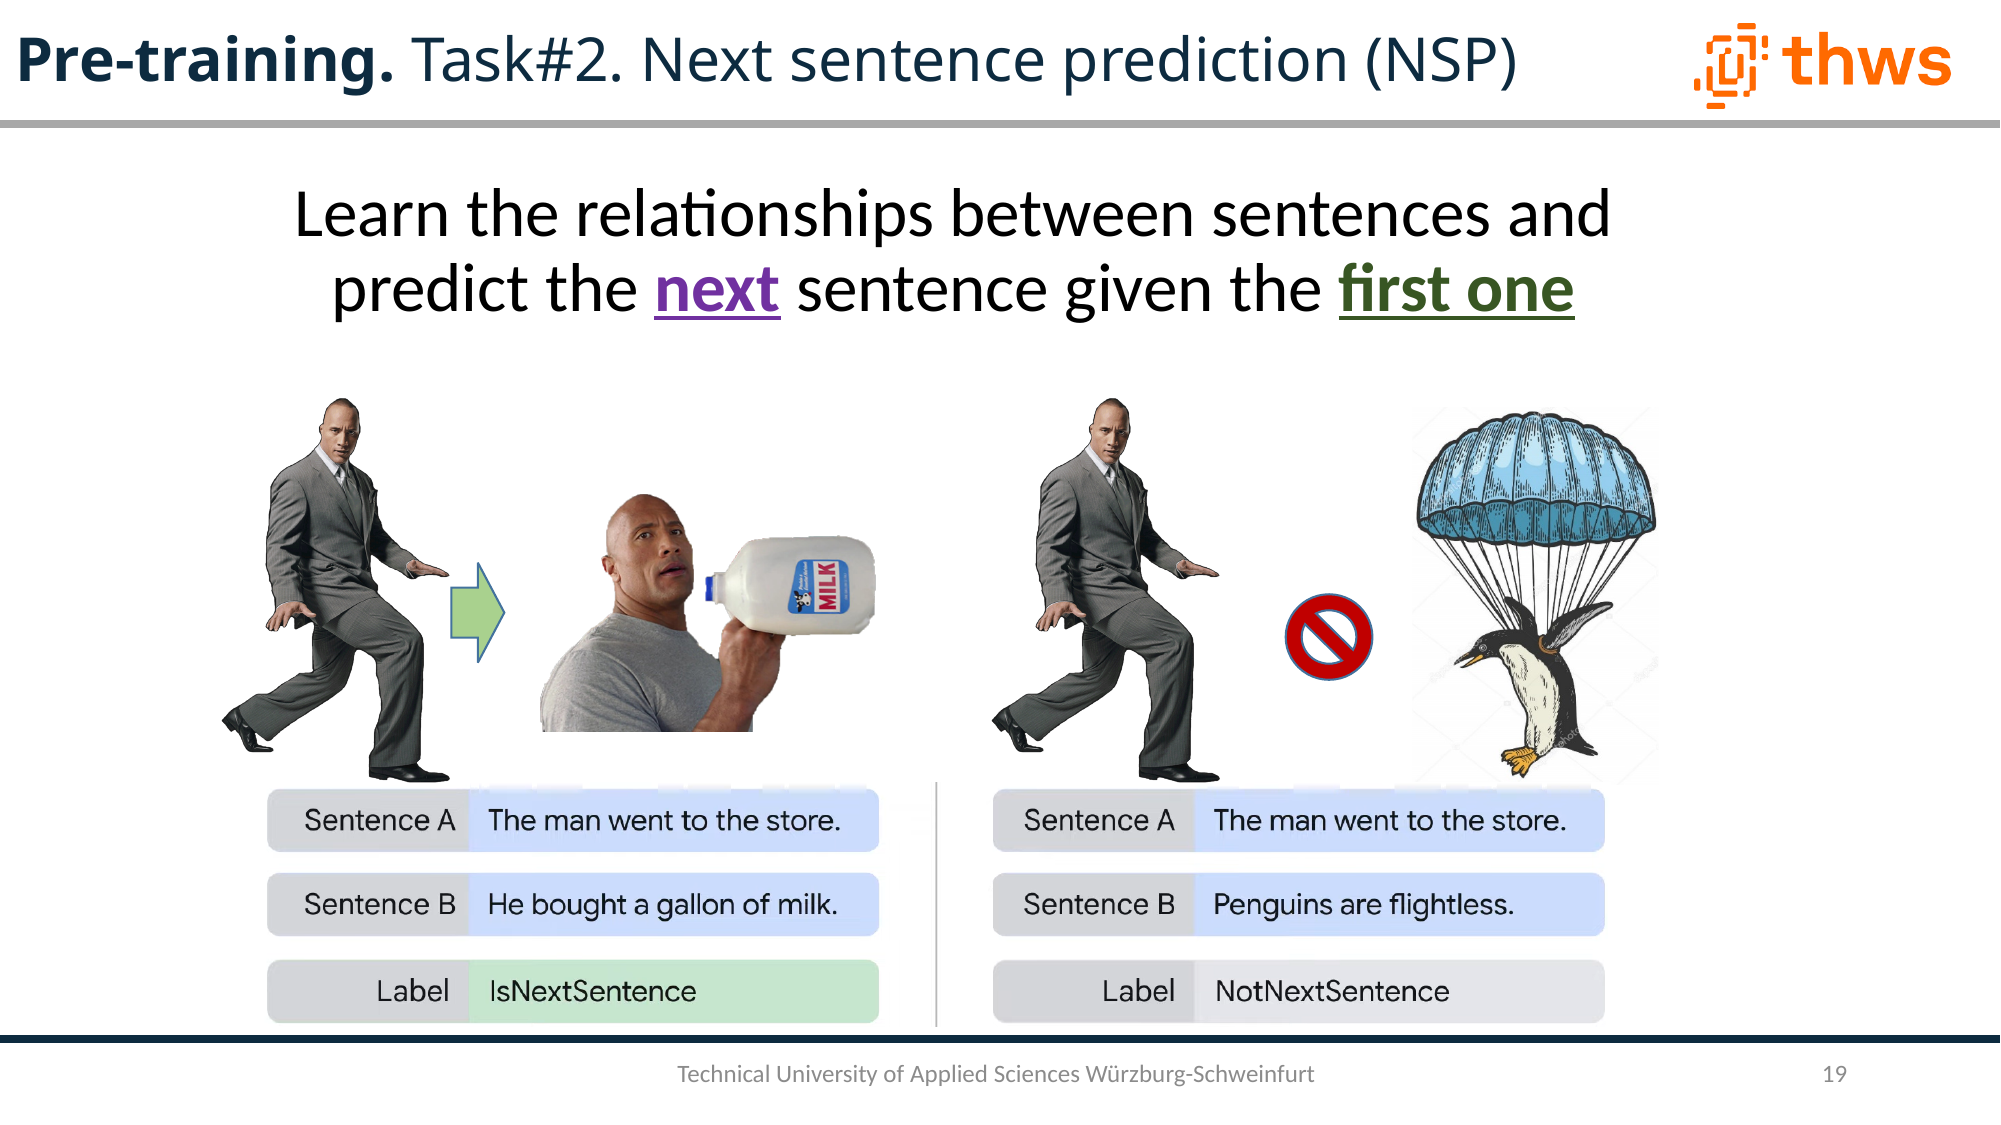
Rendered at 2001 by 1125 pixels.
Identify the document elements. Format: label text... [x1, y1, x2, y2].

title Pre-training. Task#2. Next sentence prediction (NSP) [0, 0, 1694, 124]
slide_number 19 [1412, 1042, 1863, 1103]
list Learn the relationships between sentences and predict the next sentence given the first one [261, 169, 1646, 405]
picture [1694, 23, 1954, 109]
text_box [452, 562, 506, 664]
footer Technical University of Applied Sciences Würzburg-Schweinfurt [662, 1042, 1338, 1103]
picture [219, 396, 1659, 1027]
picture [0, 1035, 2000, 1043]
picture [539, 493, 876, 732]
text_box [1284, 593, 1374, 681]
picture [0, 120, 2000, 128]
